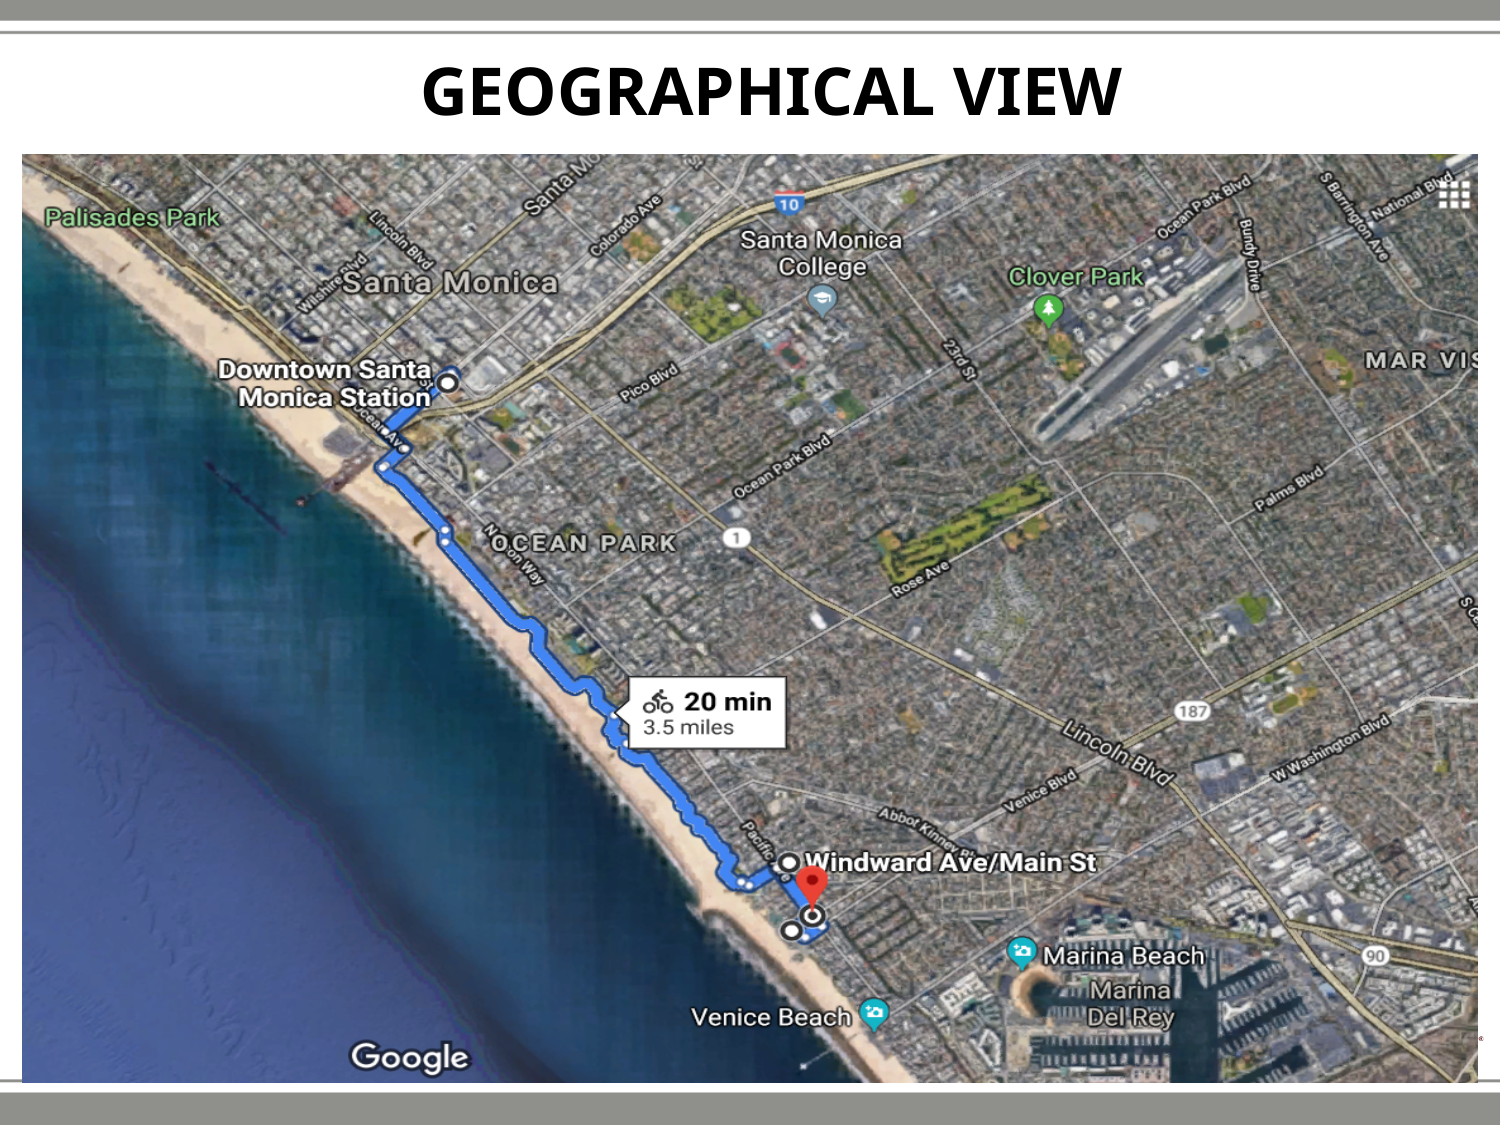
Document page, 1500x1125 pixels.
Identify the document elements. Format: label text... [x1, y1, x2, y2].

title GEOGRAPHICAL VIEW [405, 42, 1172, 153]
picture [0, 0, 1500, 1125]
